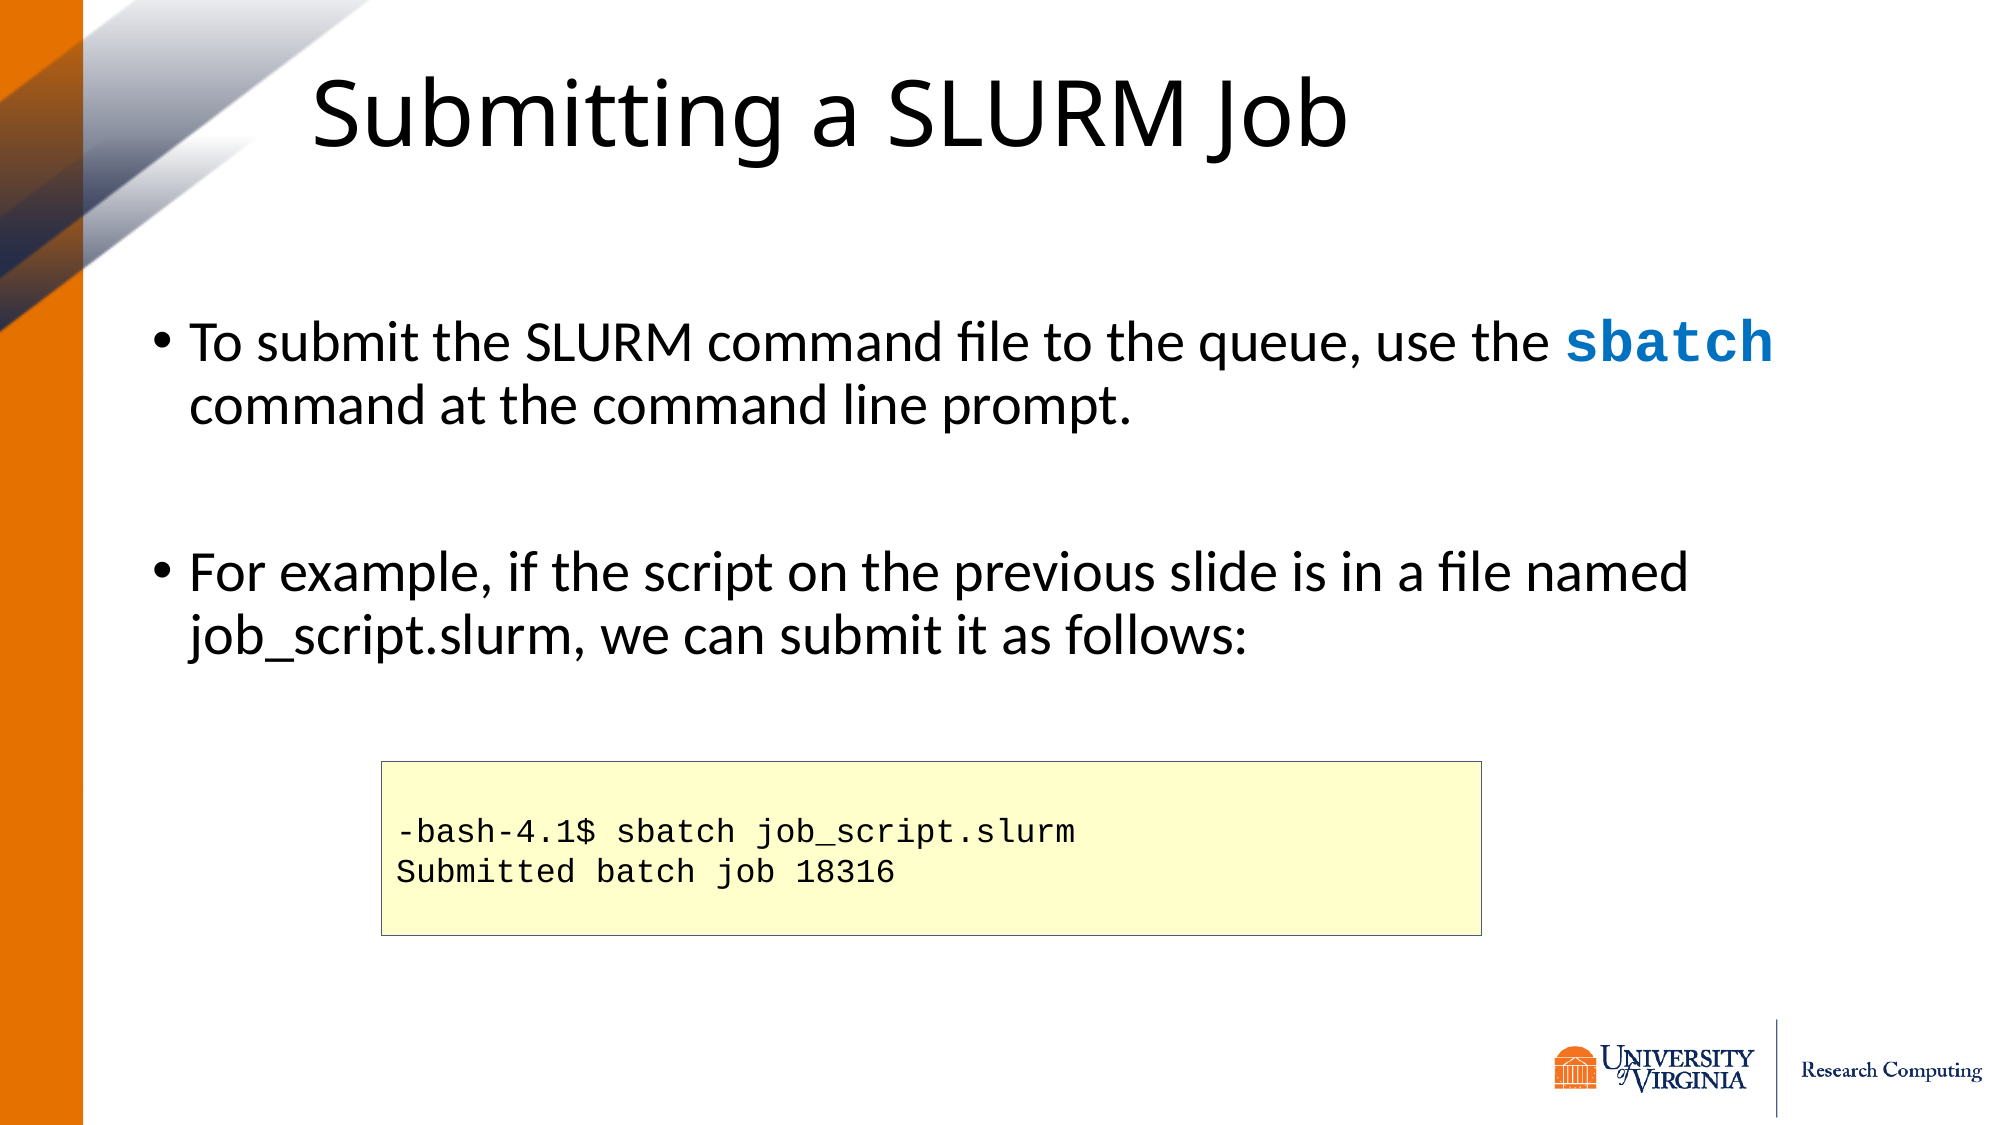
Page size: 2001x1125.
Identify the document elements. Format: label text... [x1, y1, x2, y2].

title Submitting a SLURM Job [296, 59, 1873, 278]
text_box -bash-4.1$ sbatch job_script.slurm Submitted batch job 18316 [381, 761, 1482, 936]
list To submit the SLURM command file to the queue, use the sbatch command at the command line prompt. For example, if the script on the previous slide is in a file named job_script.slurm, we can submit it as follows: [137, 303, 1863, 1050]
picture [0, 0, 378, 338]
picture [1544, 1011, 1996, 1124]
